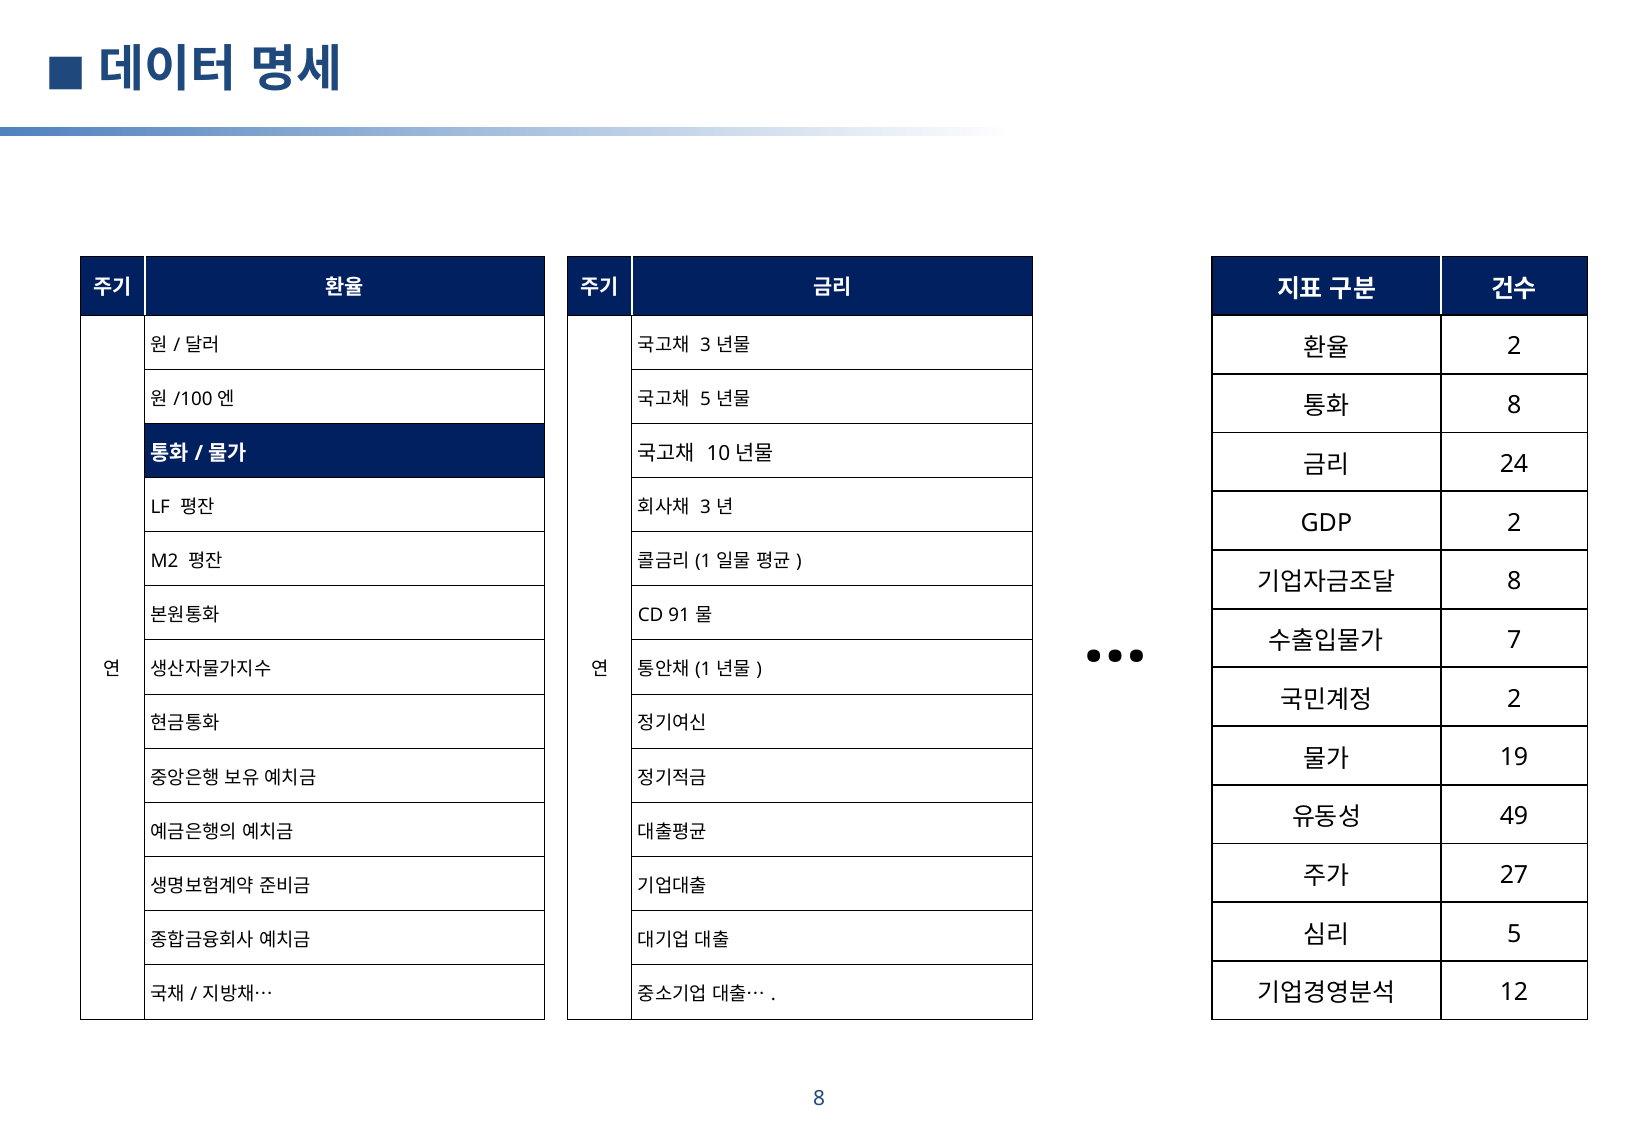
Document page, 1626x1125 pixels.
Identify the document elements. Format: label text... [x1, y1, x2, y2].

table_cell 예금은행의 예치금 [145, 803, 544, 856]
table_header 건수 [1442, 257, 1587, 314]
table_header 주기 [568, 257, 631, 315]
table_cell 금리 [1213, 433, 1440, 490]
table_cell 연 [568, 316, 631, 1019]
table_header 지표 구분 [1213, 257, 1440, 314]
table_cell 정기여신 [632, 695, 1032, 748]
table_cell 7 [1442, 610, 1587, 666]
table_cell 기업대출 [632, 857, 1032, 910]
table_header 금리 [633, 257, 1032, 315]
table_cell 연 [81, 316, 144, 1019]
table_cell 국채/지방채… [145, 965, 544, 1019]
table_cell 유동성 [1213, 786, 1440, 843]
table_cell 원/100엔 [145, 370, 544, 423]
table_cell 8 [1442, 375, 1587, 432]
table_cell 국고채 10년물 [632, 424, 1032, 477]
table_cell 27 [1442, 844, 1587, 901]
table_cell 정기적금 [632, 749, 1032, 802]
table_cell 생산자물가지수 [145, 640, 544, 694]
text_box ◼데이터 명세 [44, 29, 1295, 105]
table_cell M2 평잔 [145, 532, 544, 585]
table_cell 콜금리(1일물 평균) [632, 532, 1032, 585]
table_cell 종합금융회사 예치금 [145, 911, 544, 964]
table_cell 통화 [1213, 375, 1440, 432]
table_cell 24 [1442, 433, 1587, 490]
table_cell 수출입물가 [1213, 610, 1440, 666]
table_cell 기업자금조달 [1213, 551, 1440, 608]
table_cell 주가 [1213, 844, 1440, 901]
table_cell 2 [1442, 492, 1587, 549]
text_box … [1069, 579, 1176, 685]
table_cell 심리 [1213, 903, 1440, 960]
table_cell 물가 [1213, 727, 1440, 784]
table_cell CD 91물 [632, 586, 1032, 639]
table_cell 중앙은행 보유 예치금 [145, 749, 544, 802]
table_cell 대기업 대출 [632, 911, 1032, 964]
table_cell 환율 [1213, 316, 1440, 373]
table_cell 5 [1442, 903, 1587, 960]
table_cell 기업경영분석 [1213, 962, 1440, 1019]
table_cell 국민계정 [1213, 668, 1440, 725]
table_cell 원/달러 [145, 316, 544, 369]
table_cell 8 [1442, 551, 1587, 608]
table_header 주기 [81, 257, 144, 315]
table_cell 중소기업 대출…. [632, 965, 1032, 1019]
table_header 환율 [146, 257, 544, 315]
table_cell 2 [1442, 668, 1587, 725]
table_cell 통화/물가 [145, 424, 544, 477]
table_cell 19 [1442, 727, 1587, 784]
table_cell LF 평잔 [145, 478, 544, 531]
table_cell 현금통화 [145, 695, 544, 748]
table_cell 생명보험계약 준비금 [145, 857, 544, 910]
table_cell 본원통화 [145, 586, 544, 639]
table_cell 대출평균 [632, 803, 1032, 856]
table_cell 회사채 3년 [632, 478, 1032, 531]
table_cell 49 [1442, 786, 1587, 843]
table_cell 국고채 5년물 [632, 370, 1032, 423]
table_cell 국고채 3년물 [632, 316, 1032, 369]
table_cell 통안채(1년물) [632, 640, 1032, 694]
table_cell 2 [1442, 316, 1587, 373]
table_cell 12 [1442, 962, 1587, 1019]
table_cell GDP [1213, 492, 1440, 549]
